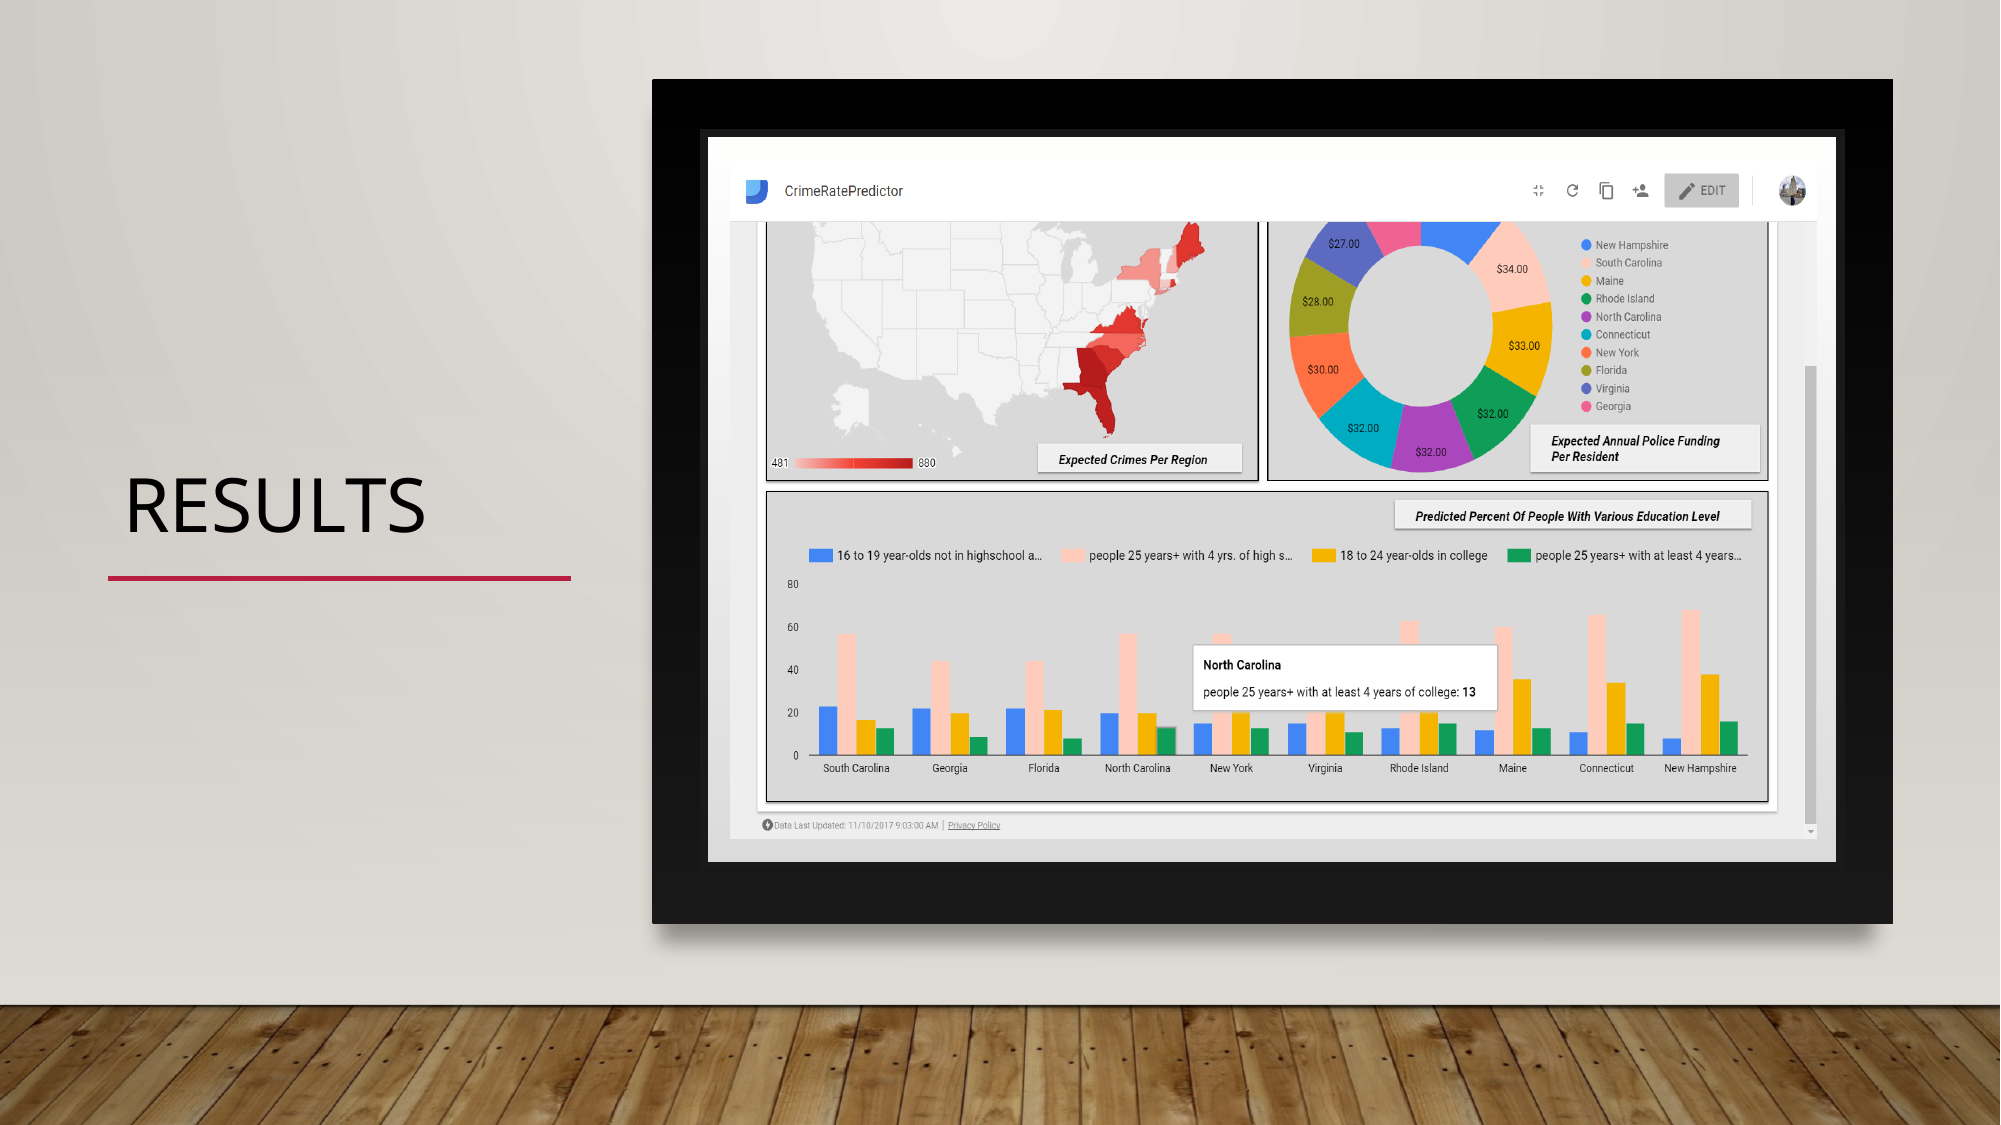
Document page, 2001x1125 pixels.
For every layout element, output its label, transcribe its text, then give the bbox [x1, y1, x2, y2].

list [730, 160, 1817, 839]
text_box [652, 78, 1894, 924]
text_box [0, 0, 2000, 330]
picture [0, 1006, 2000, 1125]
title RESults [108, 241, 572, 549]
text_box [0, 330, 2000, 1004]
